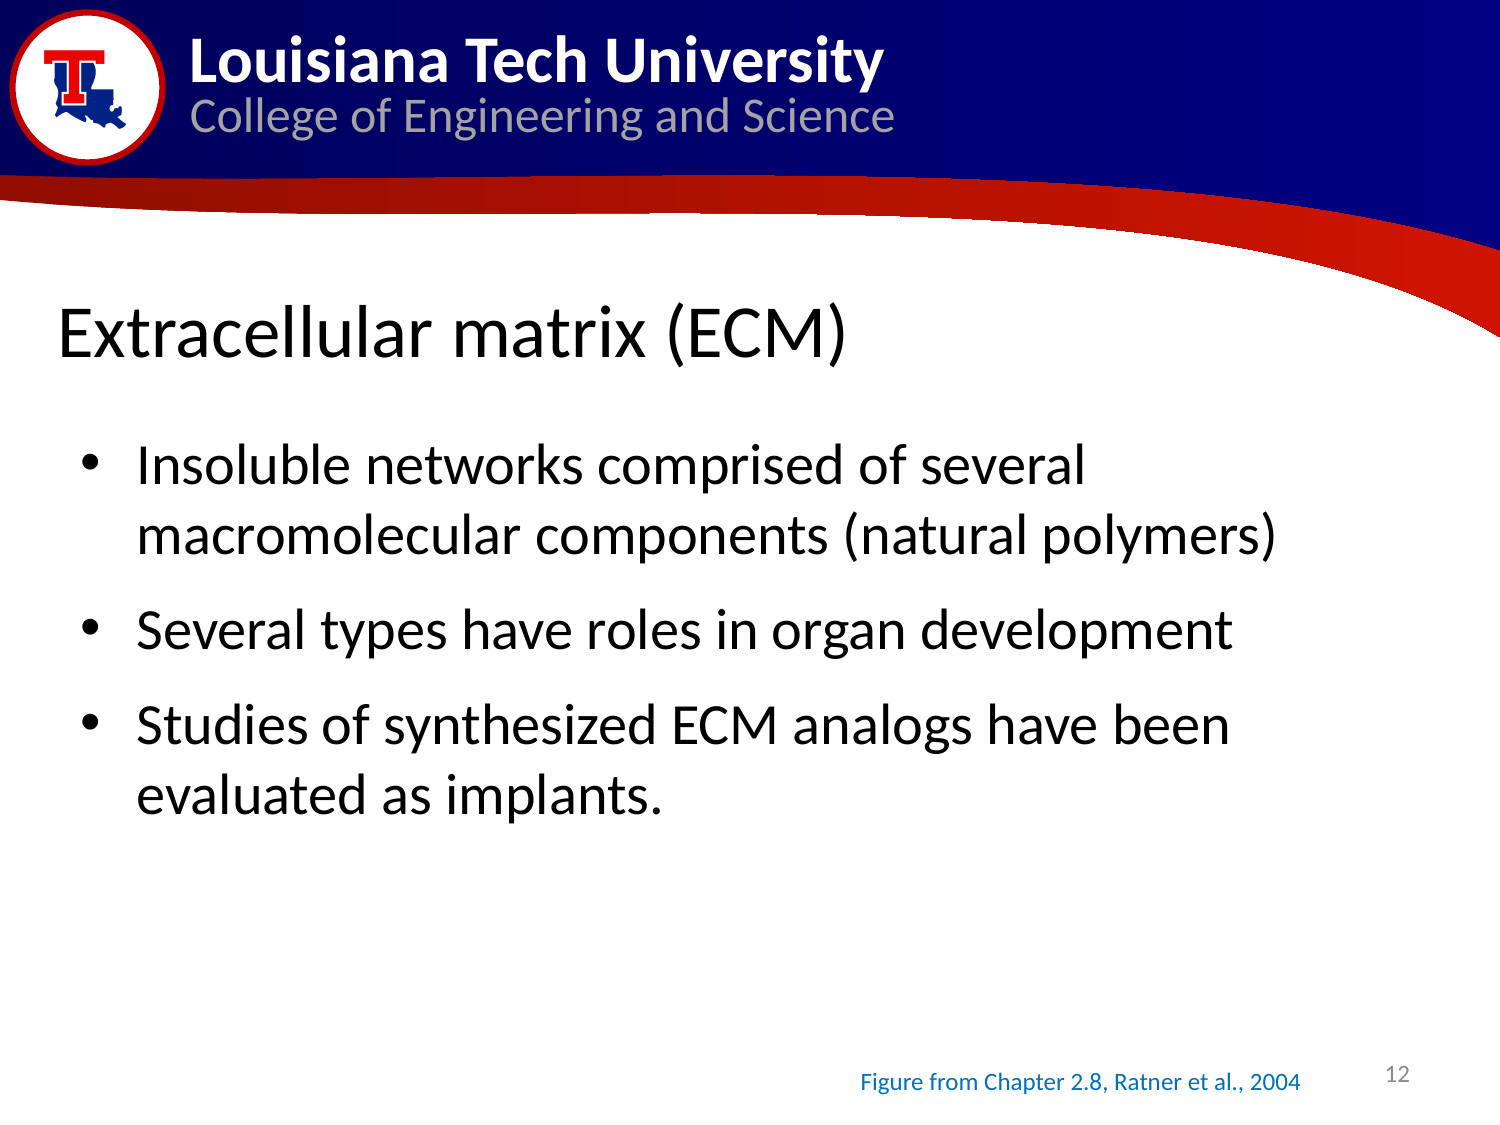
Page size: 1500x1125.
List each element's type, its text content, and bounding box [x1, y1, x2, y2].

text_box Insoluble networks comprised of several macromolecular components (natural polymers) Several types have roles in organ development Studies of synthesized ECM analogs have been evaluated as implants. [65, 418, 1360, 929]
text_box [0, 0, 1500, 338]
slide_number 12 [1074, 1042, 1425, 1103]
list Extracellular matrix (ECM) [42, 347, 1350, 400]
text_box Figure from Chapter 2.8, Ratner et al., 2004 [774, 1058, 1388, 1103]
